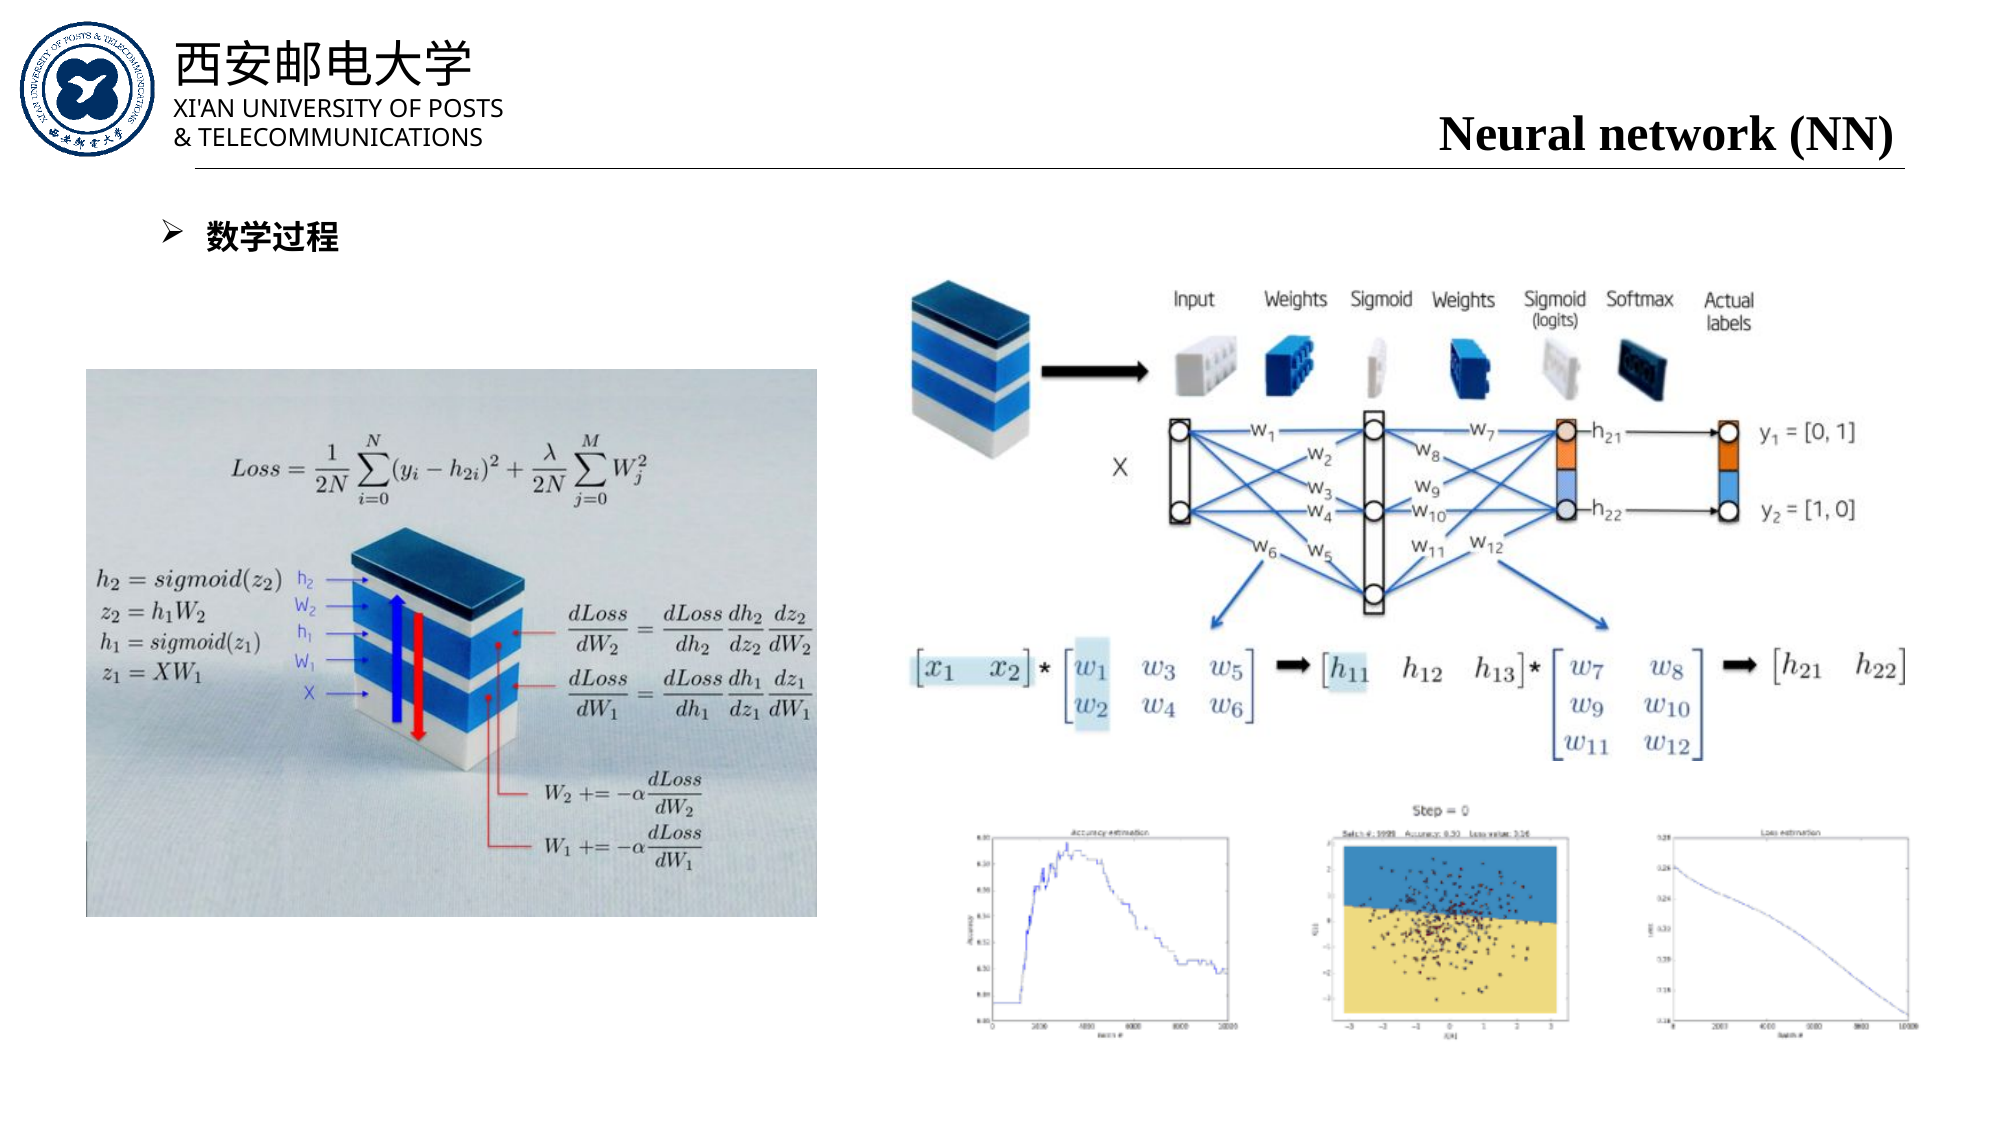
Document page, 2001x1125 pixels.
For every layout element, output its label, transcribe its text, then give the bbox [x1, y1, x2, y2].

text_box Neural network (NN) [1424, 93, 1923, 168]
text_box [15, 17, 607, 161]
text_box 数学过程 [144, 208, 1856, 264]
picture [904, 256, 1905, 761]
picture [86, 369, 817, 917]
picture [926, 800, 1956, 1059]
